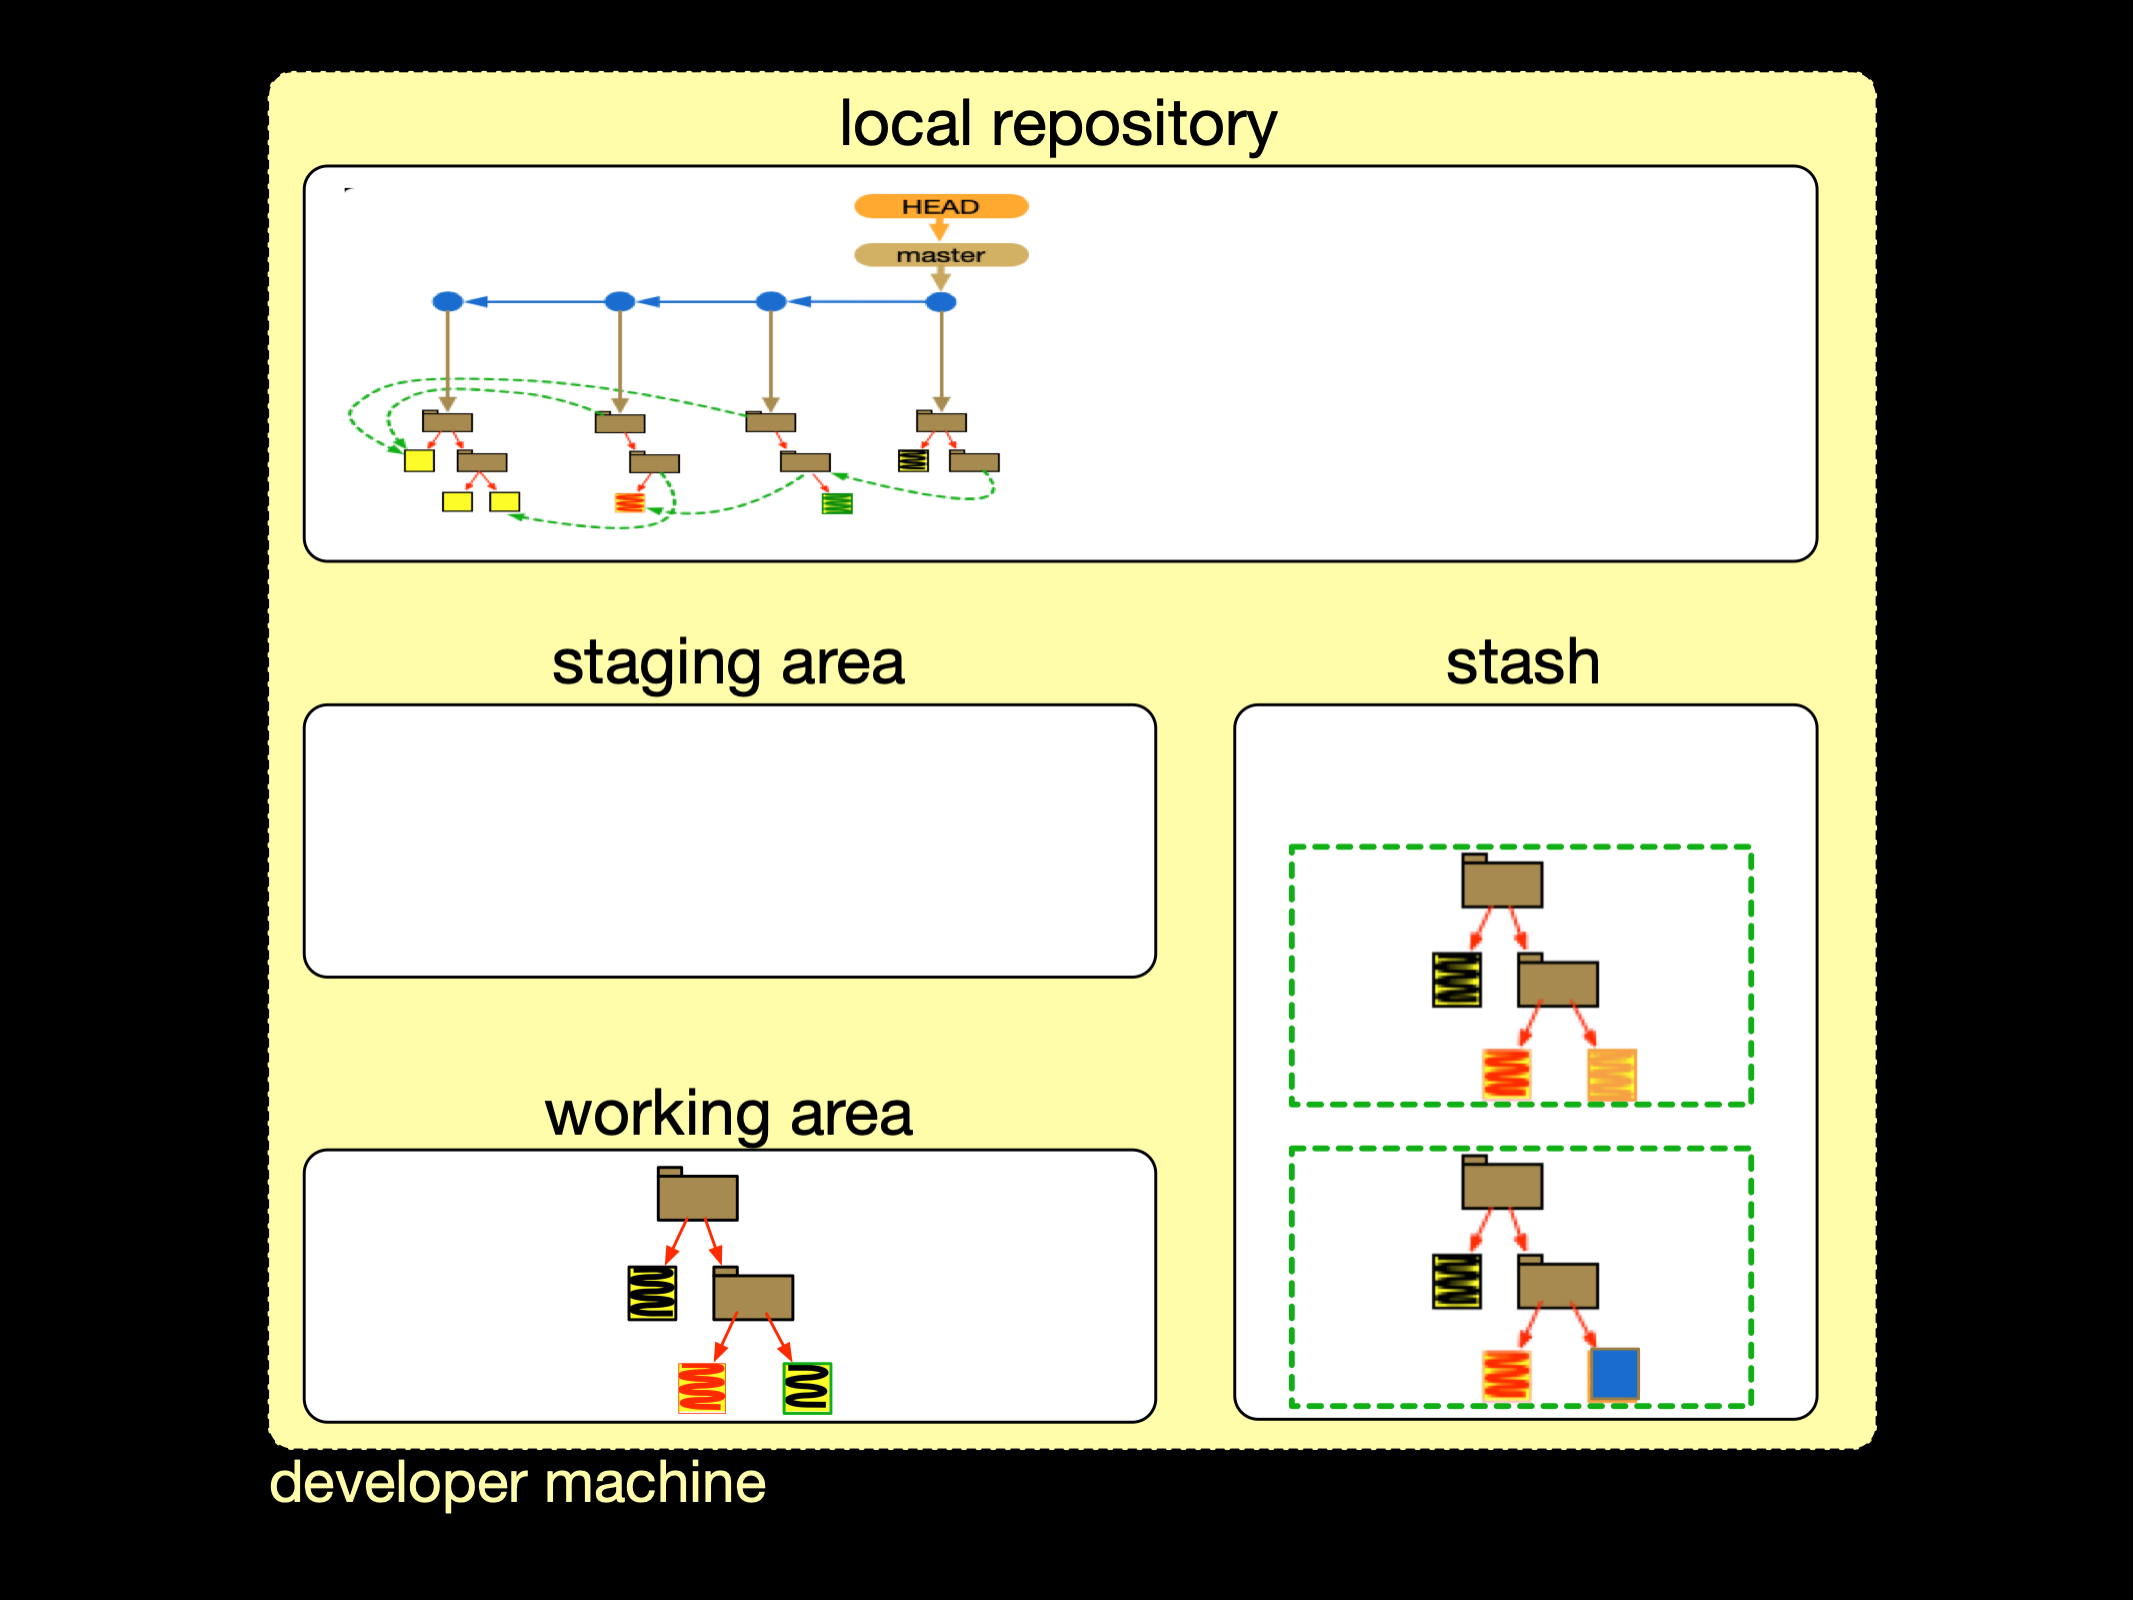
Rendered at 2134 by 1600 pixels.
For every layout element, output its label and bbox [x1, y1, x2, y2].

picture [253, 65, 1881, 1532]
